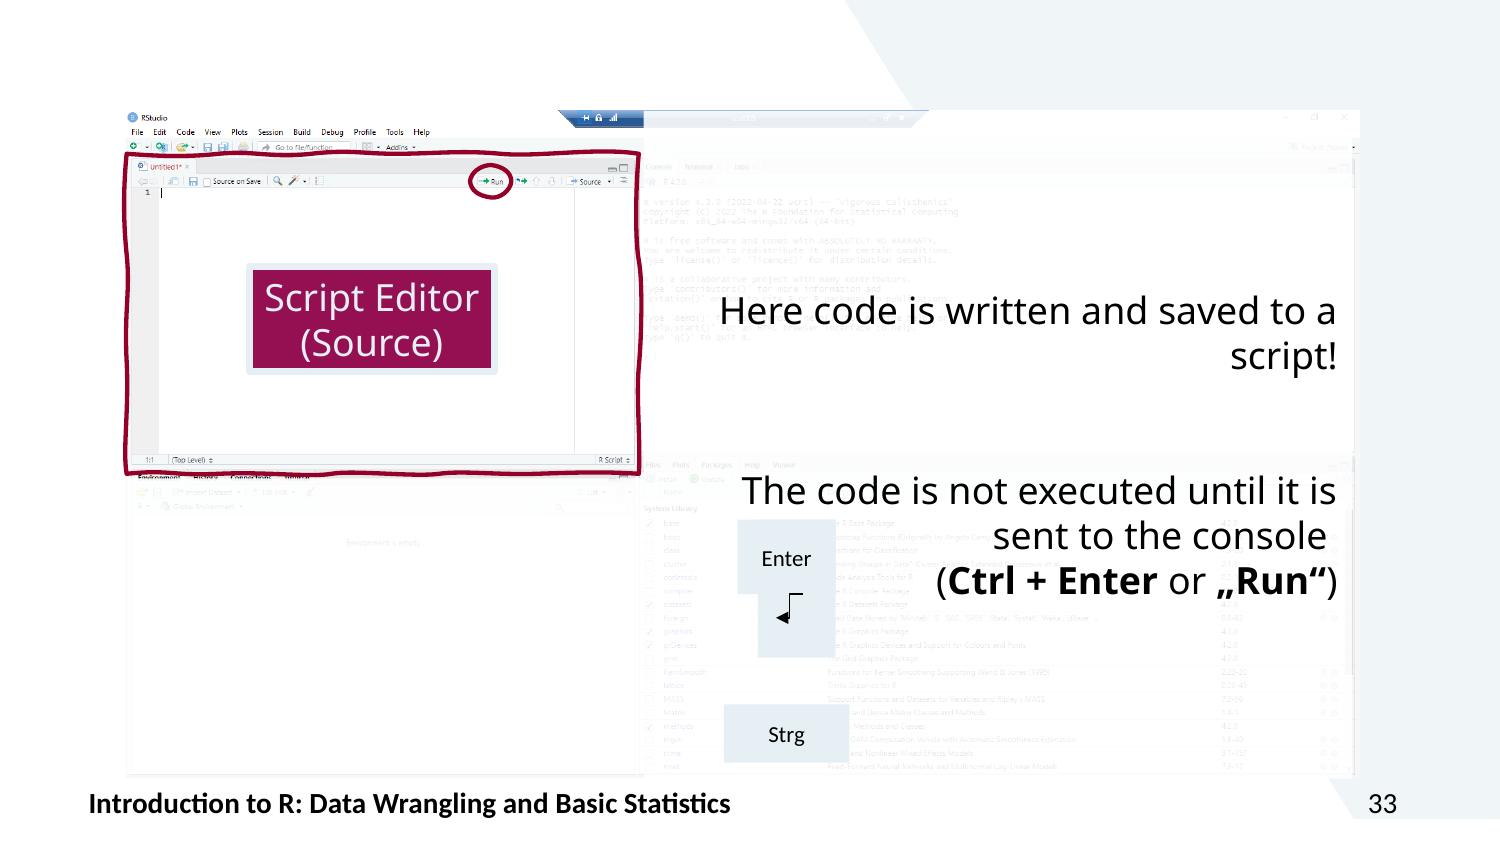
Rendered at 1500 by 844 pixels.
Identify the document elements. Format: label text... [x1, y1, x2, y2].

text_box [737, 519, 836, 658]
picture [0, 0, 1500, 819]
footer Introduction to R: Data Wrangling and Basic Statistics [88, 785, 1217, 819]
slide_number 33 [1239, 785, 1398, 819]
